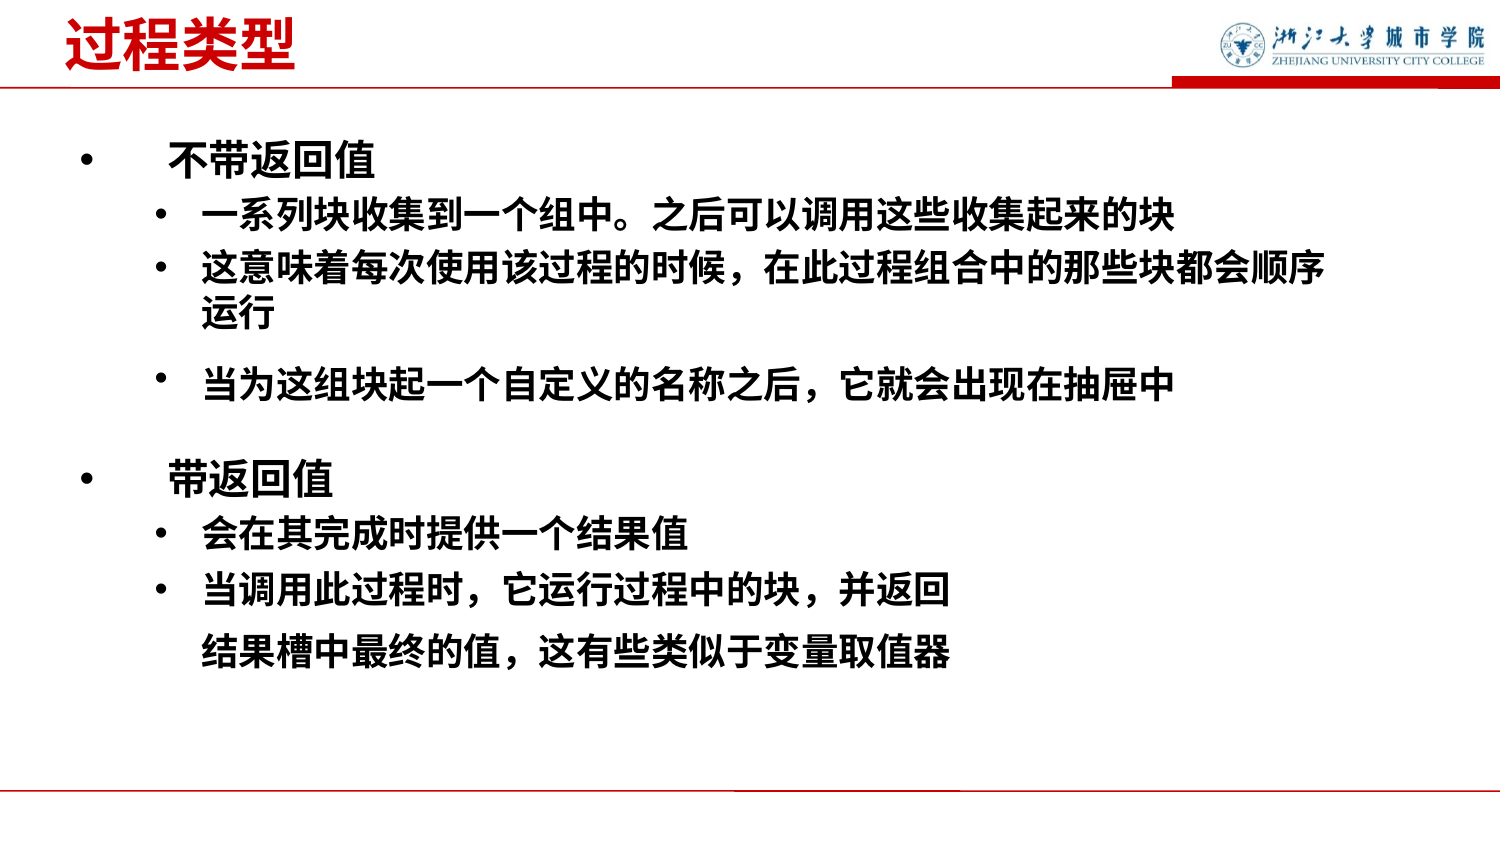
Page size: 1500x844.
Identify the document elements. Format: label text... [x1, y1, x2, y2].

text_box 带返回值 会在其完成时提供一个结果值 当调用此过程时，它运行过程中的块，并返回结果槽中最终的值，这有些类似于变量取值器 [64, 445, 999, 599]
picture [1210, 5, 1497, 73]
title 过程类型 [49, 7, 1400, 80]
text_box 不带返回值 一系列块收集到一个组中。之后可以调用这些收集起来的块 这意味着每次使用该过程的时候，在此过程组合中的那些块都会顺序运行 当为这组块起一个自定义的名称之后，它就会出现在抽屉中 [64, 126, 1376, 281]
